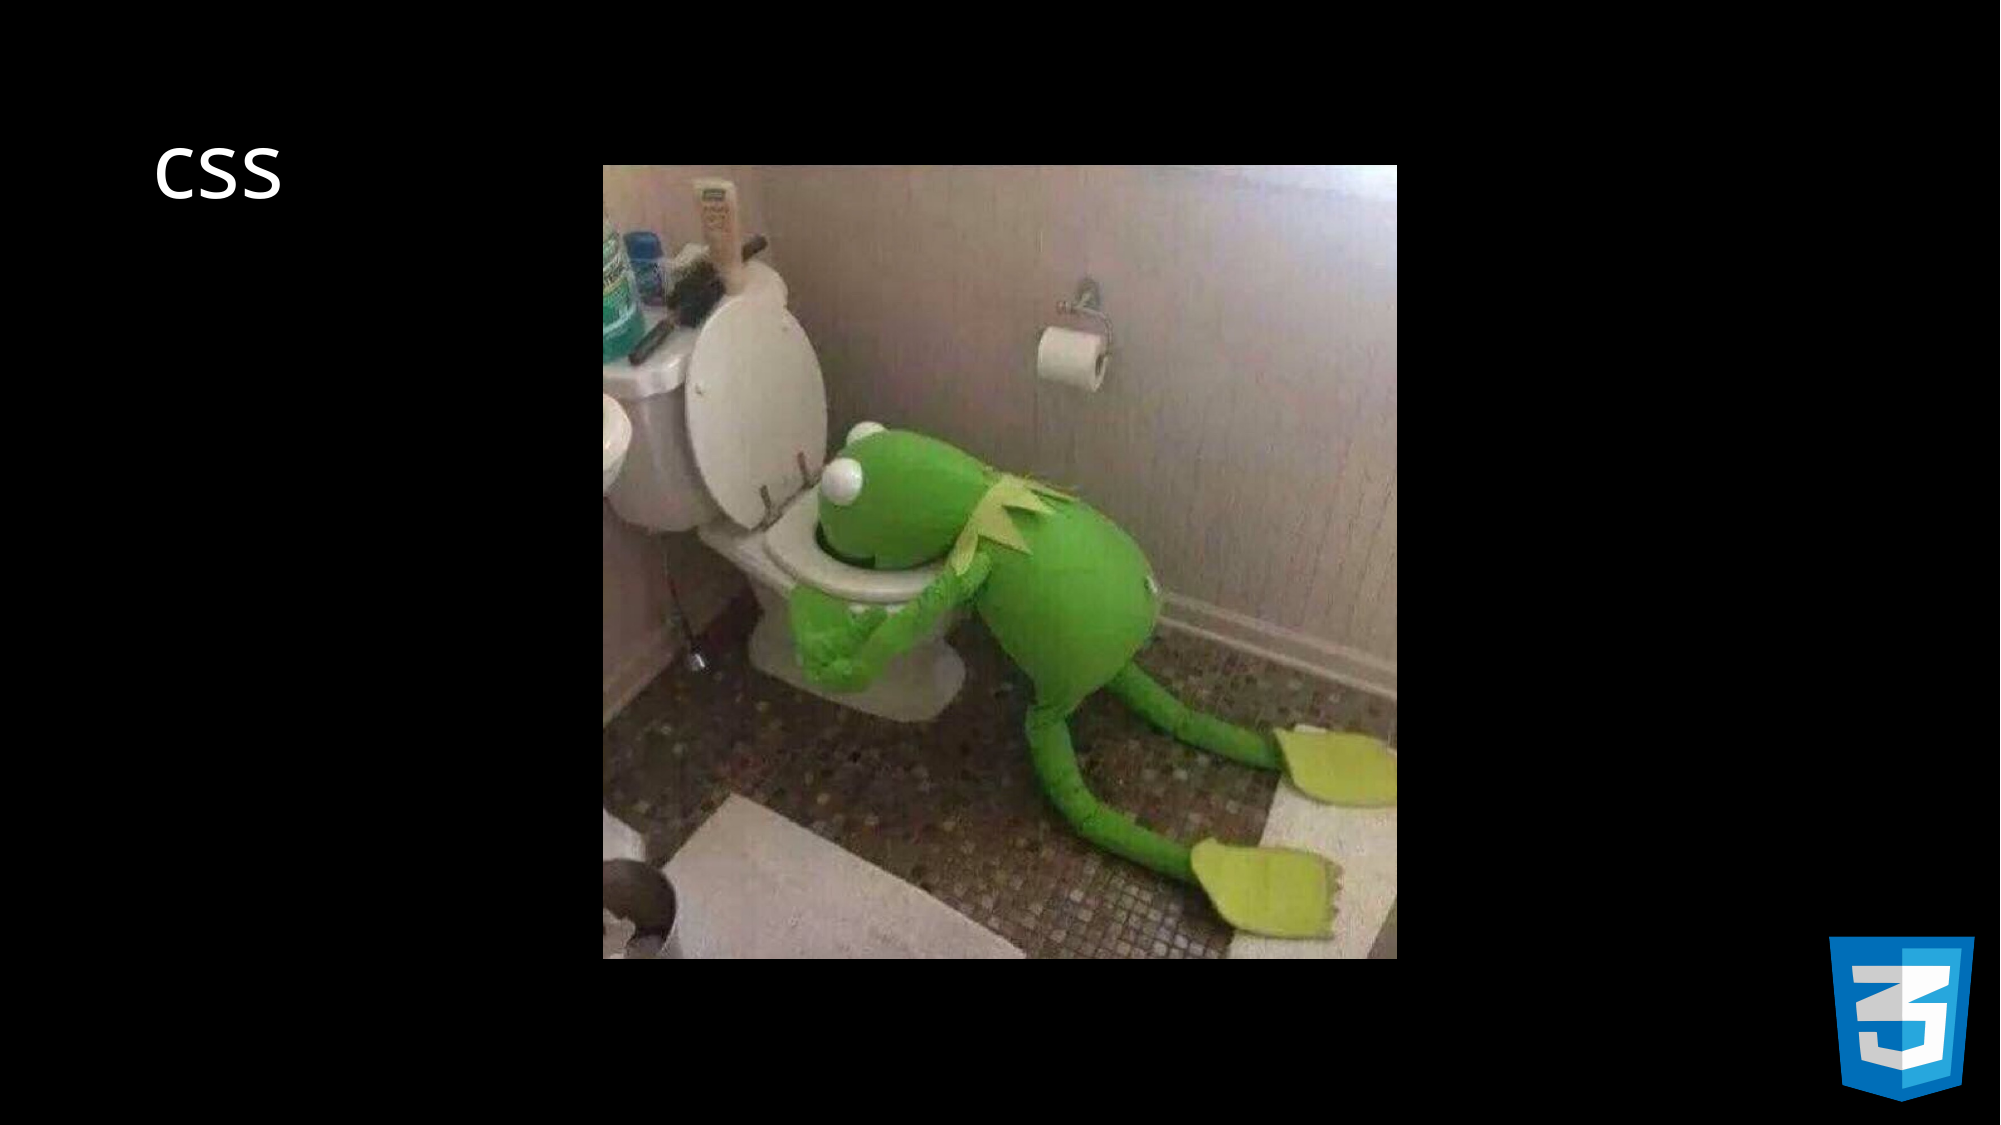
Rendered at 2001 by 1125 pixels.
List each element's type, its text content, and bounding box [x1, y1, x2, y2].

title css [137, 59, 1863, 278]
picture [1829, 897, 1976, 1103]
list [603, 165, 1397, 960]
